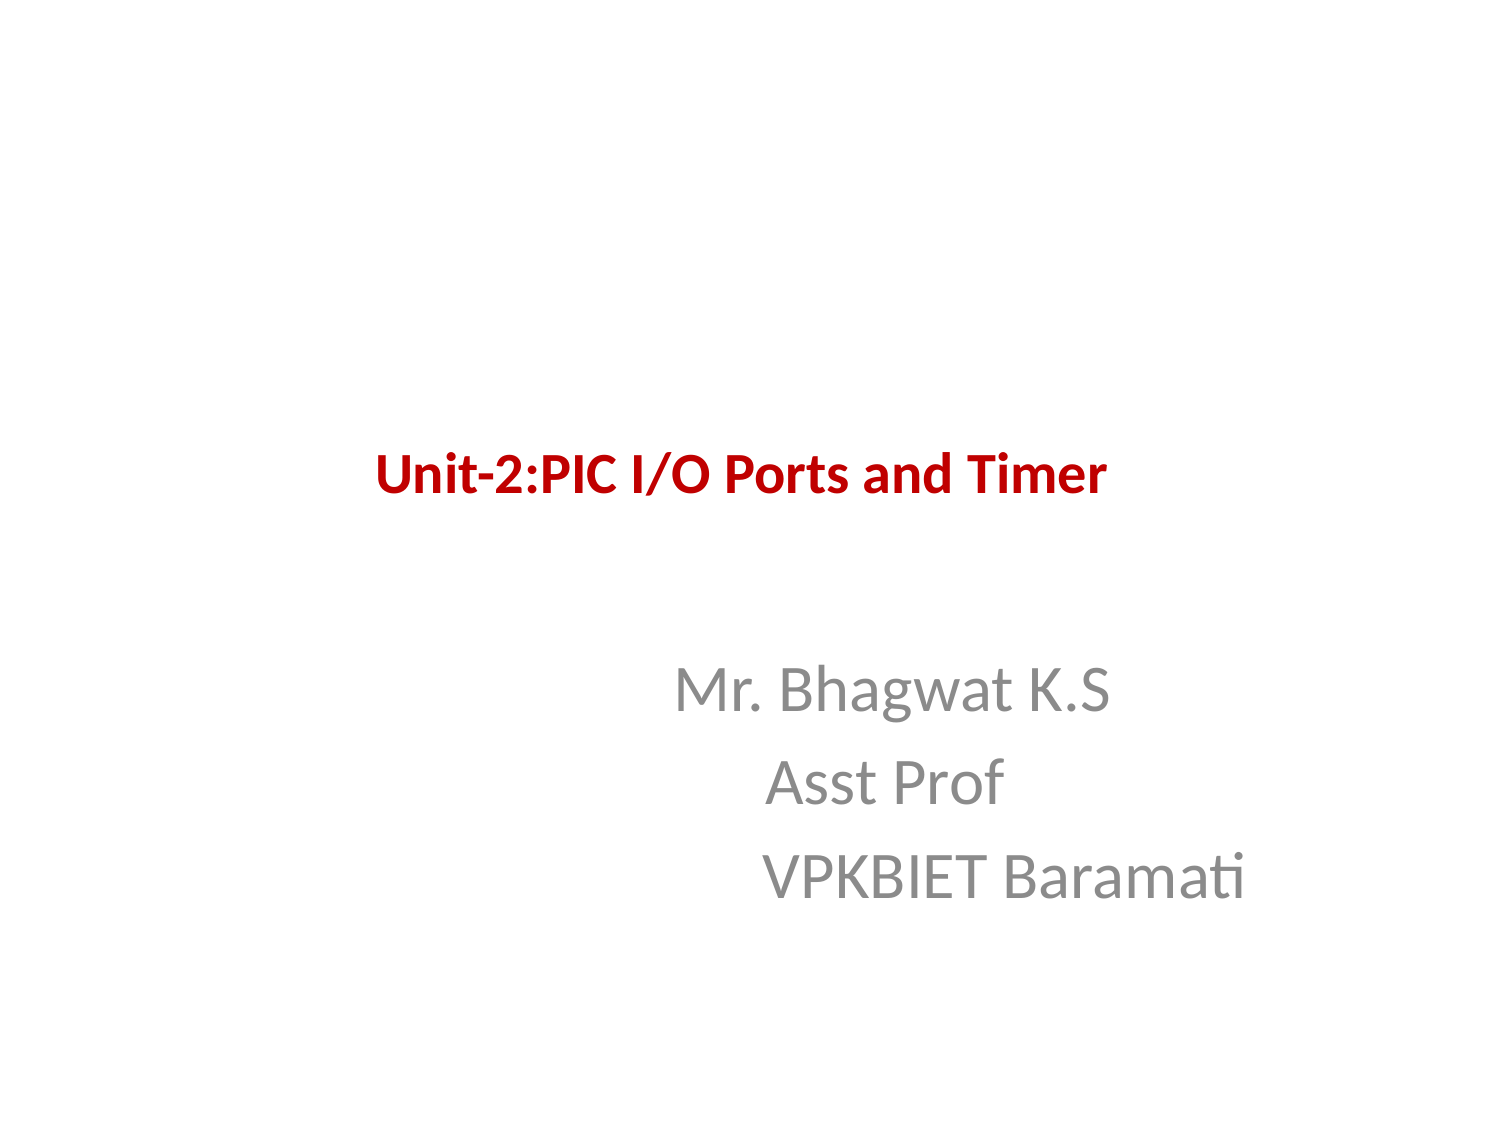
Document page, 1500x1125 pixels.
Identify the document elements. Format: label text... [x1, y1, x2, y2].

subtitle Mr. Bhagwat K.S Asst Prof VPKBIET Baramati [225, 637, 1275, 925]
title Unit-2:PIC I/O Ports and Timer [112, 349, 1388, 591]
